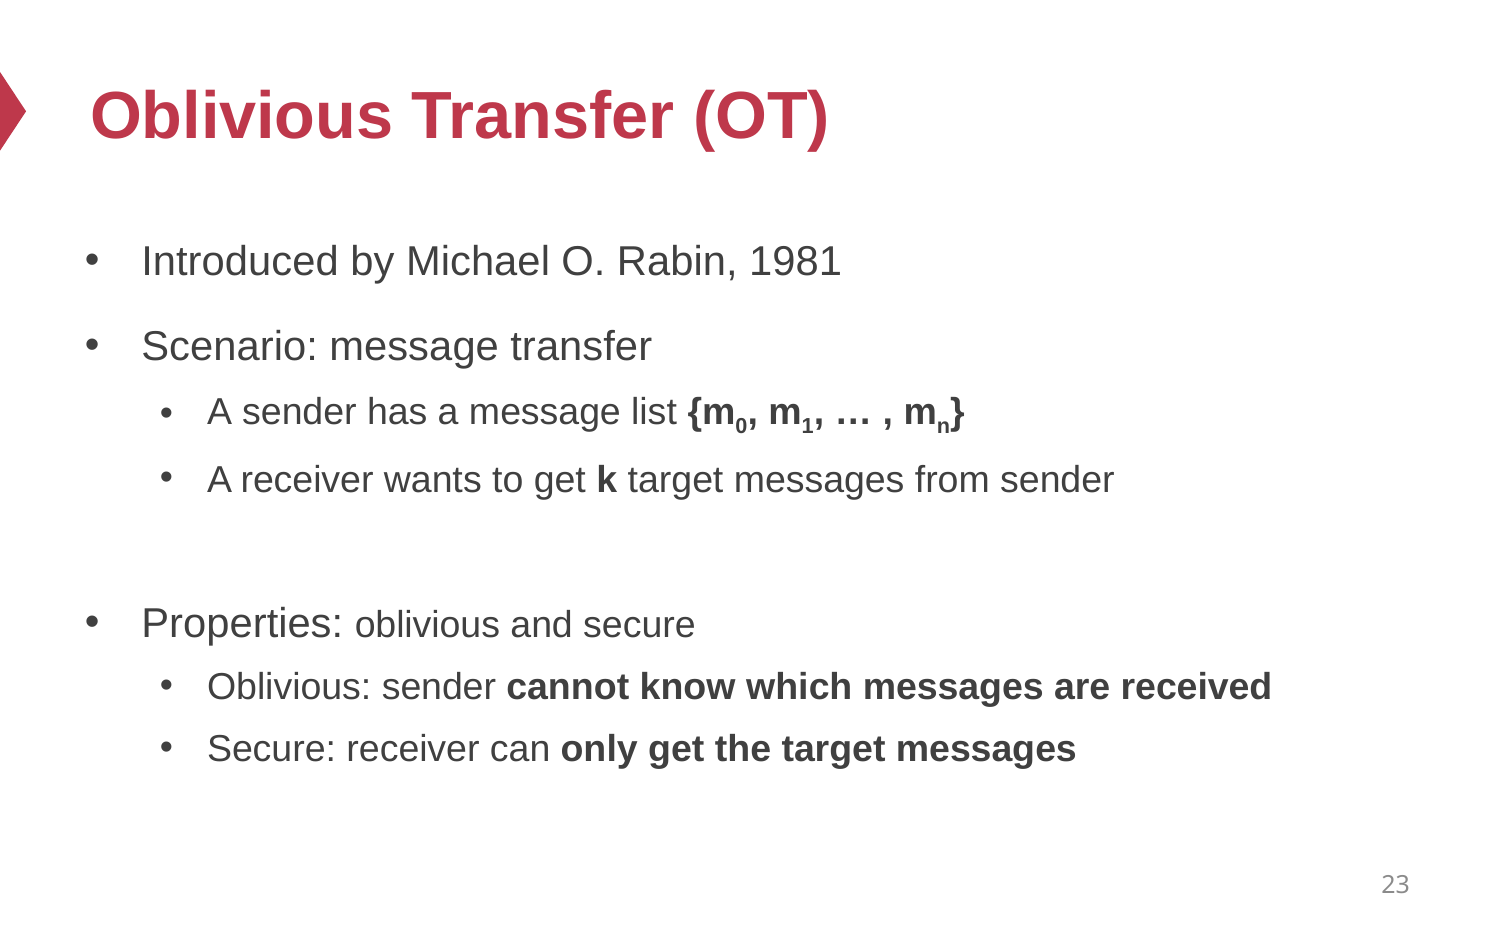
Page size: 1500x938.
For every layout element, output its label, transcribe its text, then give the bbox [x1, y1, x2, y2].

slide_number 23 [1074, 860, 1425, 911]
text_box Introduced by Michael O. Rabin, 1981 Scenario: message transfer A sender has a message list {m0, m1, … , mn} A receiver wants to get k target messages from sender Properties: oblivious and secure Oblivious: sender cannot know which messages are received Secure: receiver can only get the target messages [70, 216, 1421, 900]
title Oblivious Transfer (OT) [75, 37, 1425, 186]
